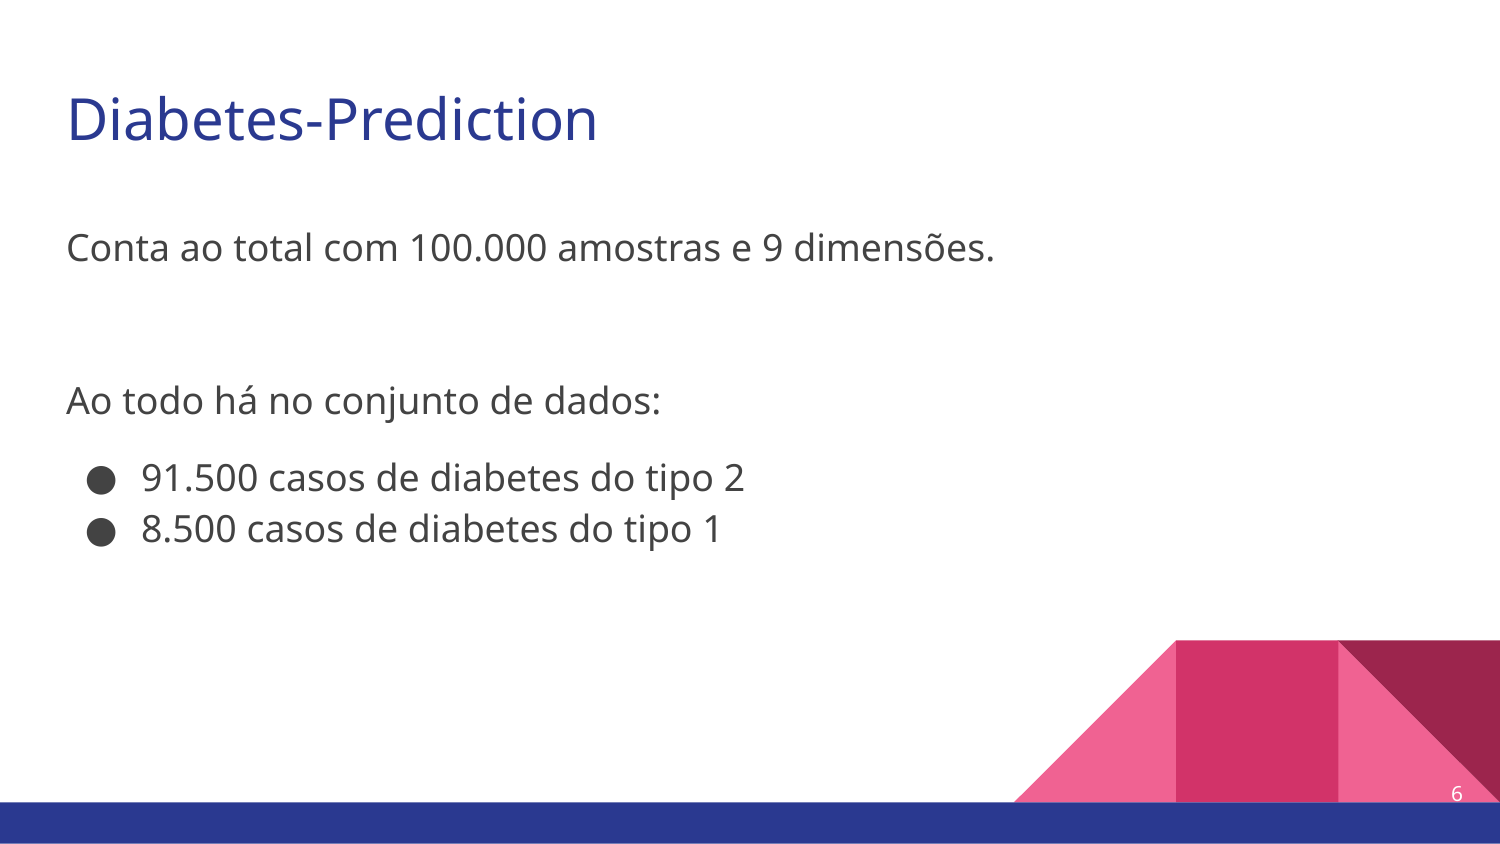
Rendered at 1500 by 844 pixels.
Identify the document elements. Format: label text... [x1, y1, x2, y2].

slide_number ‹#› [1387, 762, 1478, 828]
list Conta ao total com 100.000 amostras e 9 dimensões. Ao todo há no conjunto de dados: 91.500 casos de diabetes do tipo 2 8.500 casos de diabetes do tipo 1 [51, 201, 1449, 750]
title Diabetes-Prediction [51, 67, 1449, 167]
